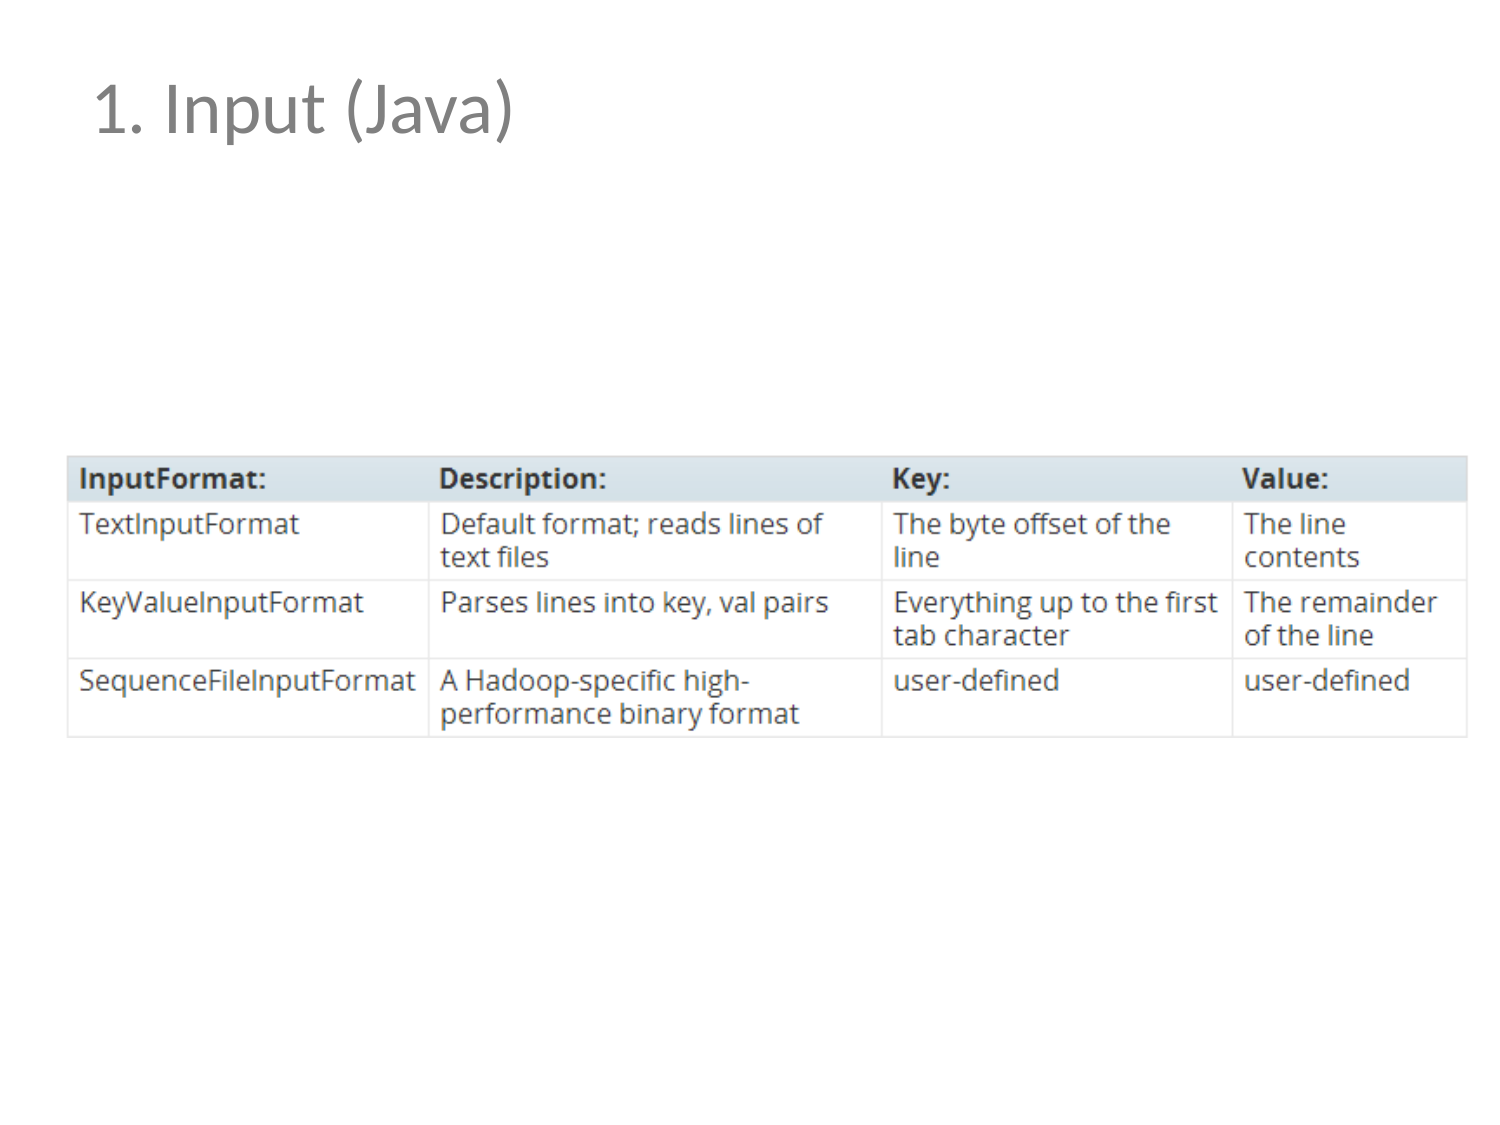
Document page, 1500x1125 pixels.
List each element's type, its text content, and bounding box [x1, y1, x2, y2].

picture [62, 449, 1482, 738]
title 1. Input (Java) [75, 45, 1425, 163]
